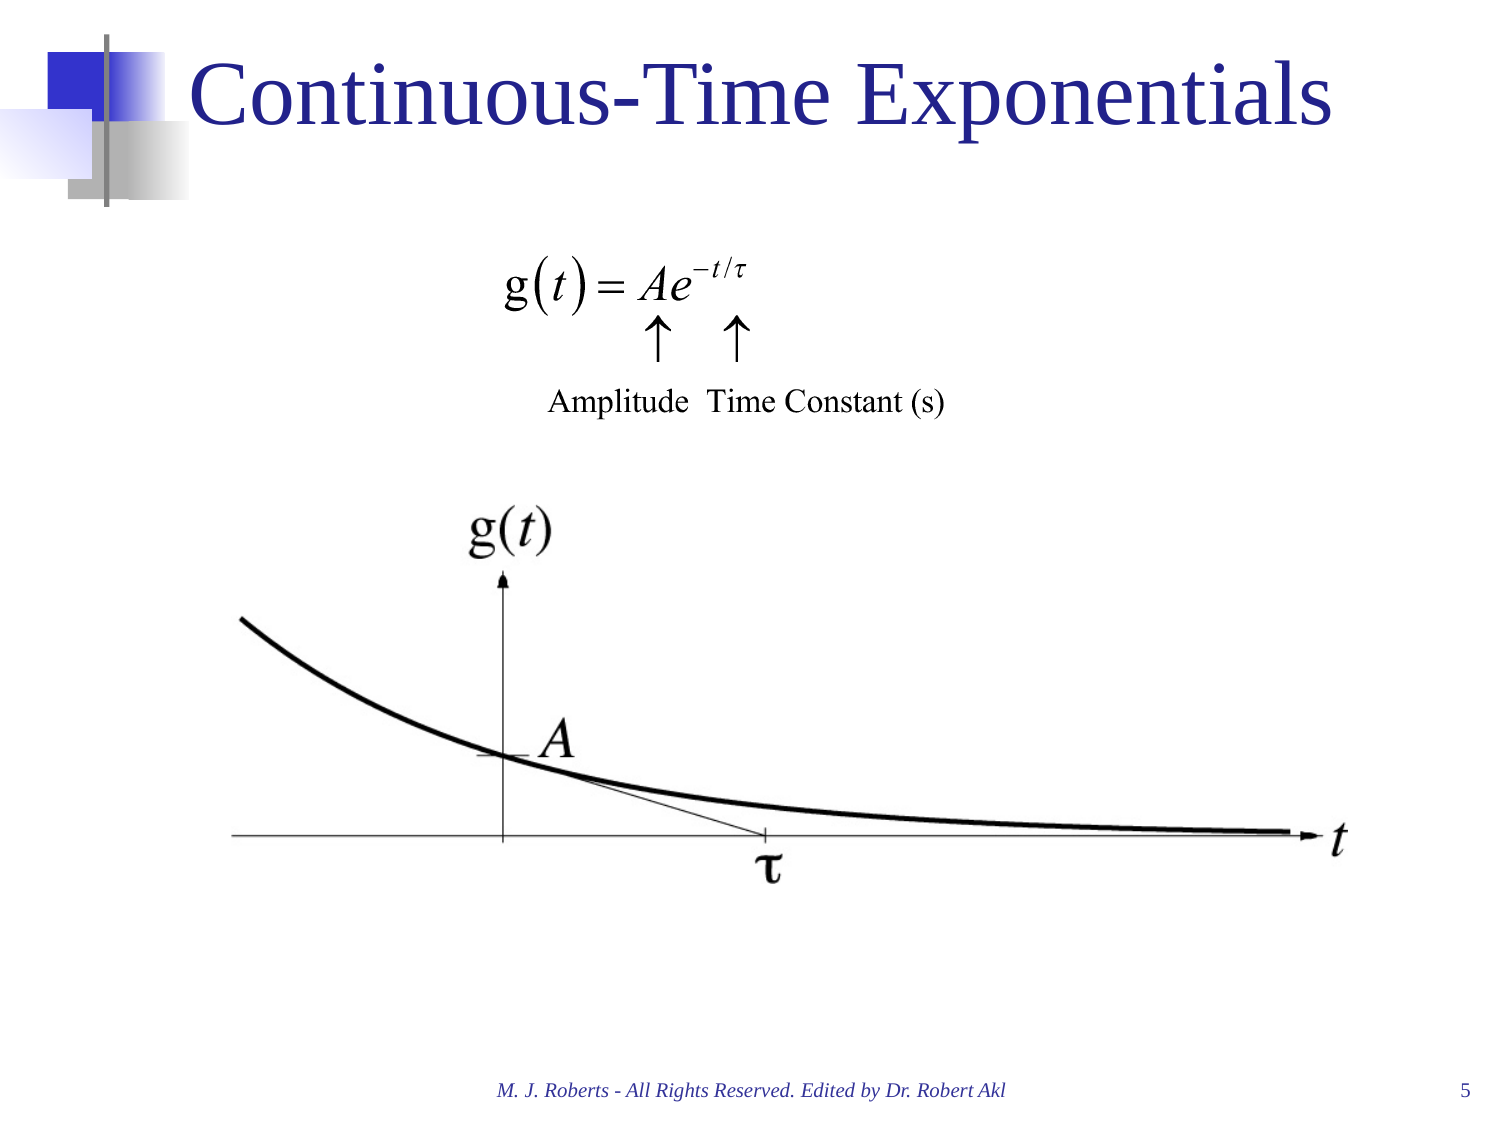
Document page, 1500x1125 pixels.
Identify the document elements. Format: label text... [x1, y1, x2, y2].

text_box M. J. Roberts - All Rights Reserved. Edited by Dr. Robert Akl [453, 1068, 1050, 1119]
text_box ‹#› [1173, 1068, 1486, 1119]
picture [500, 251, 945, 424]
text_box Continuous-Time Exponentials [124, 24, 1400, 150]
picture [230, 495, 1348, 884]
